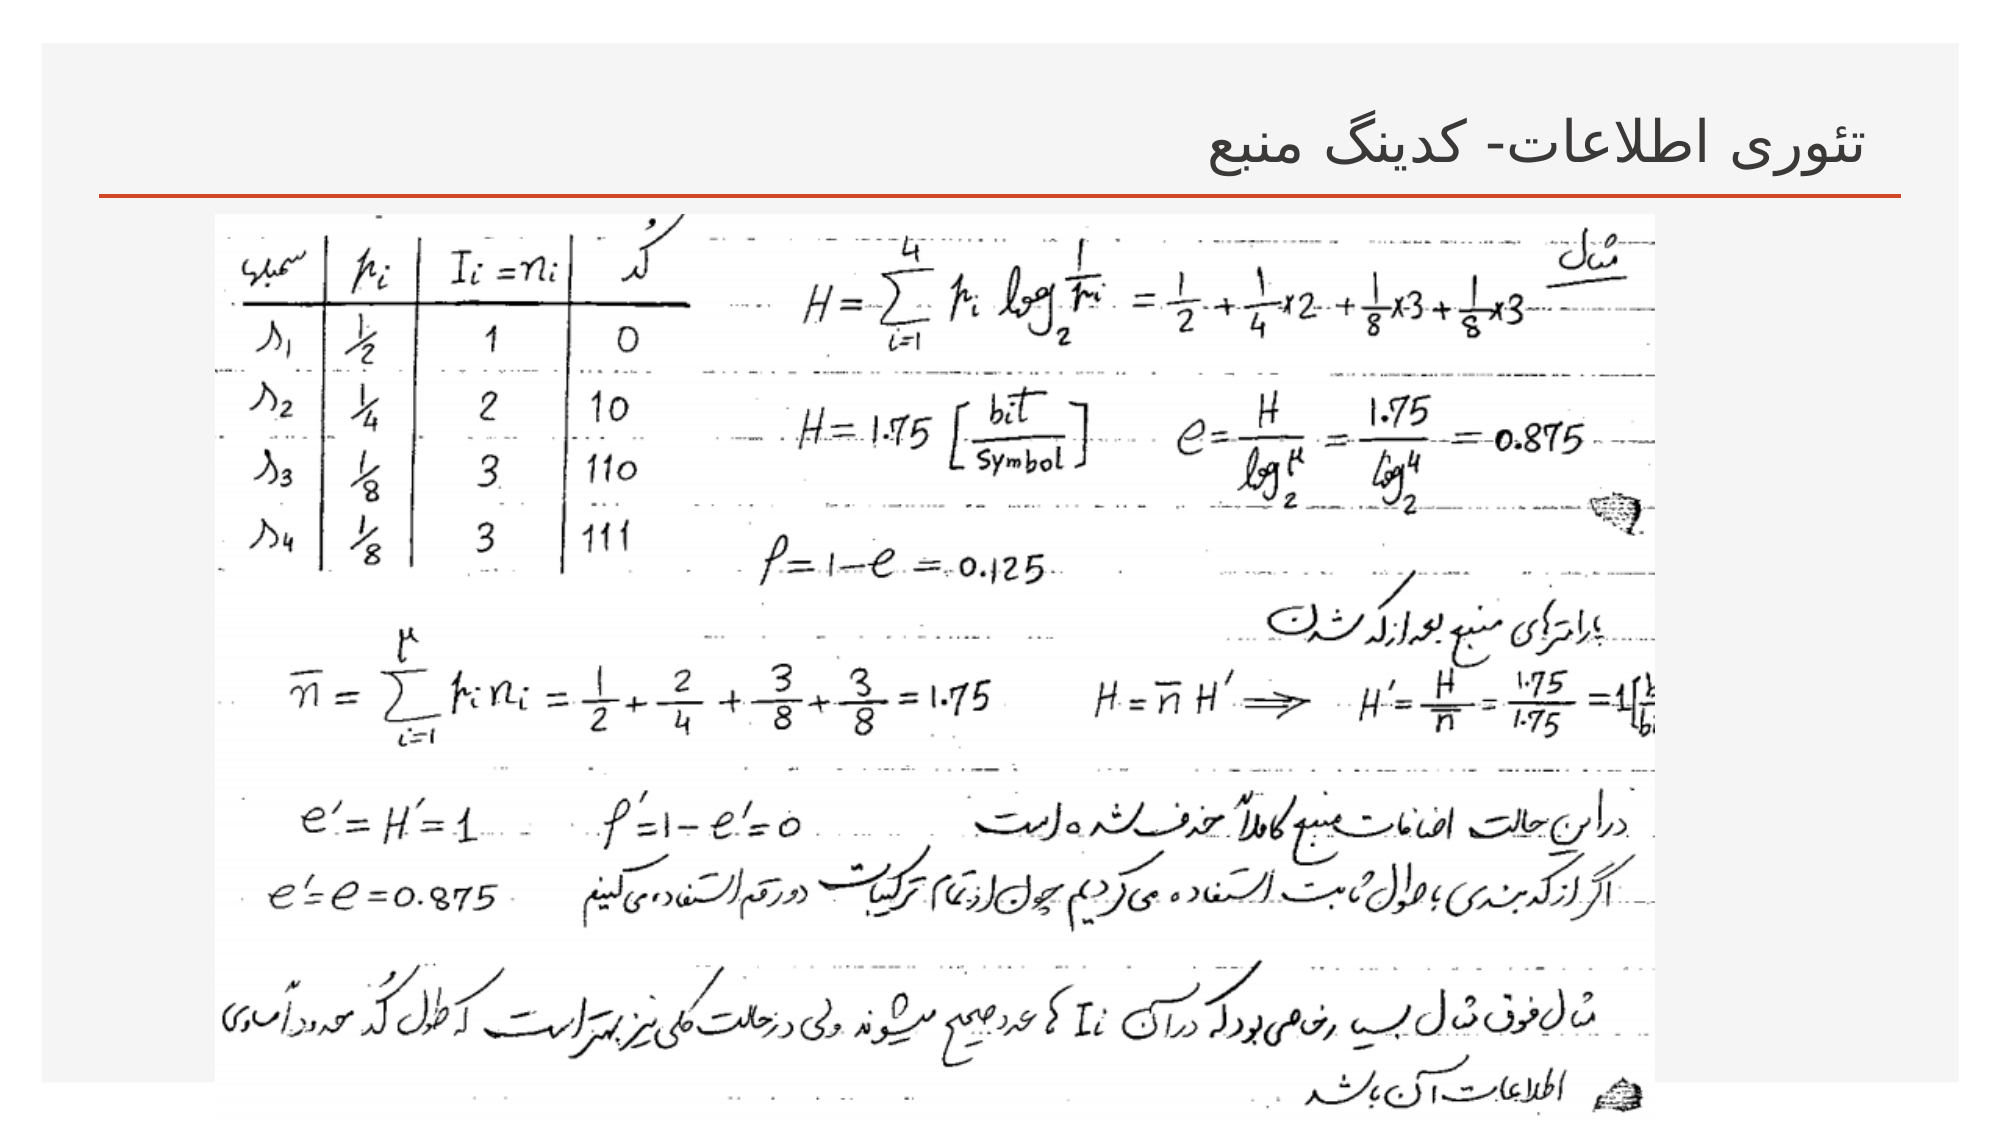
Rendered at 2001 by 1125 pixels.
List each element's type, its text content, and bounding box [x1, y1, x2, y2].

title تئوری اطلاعات- کدینگ منبع [754, 77, 1883, 182]
picture [214, 214, 1655, 1125]
